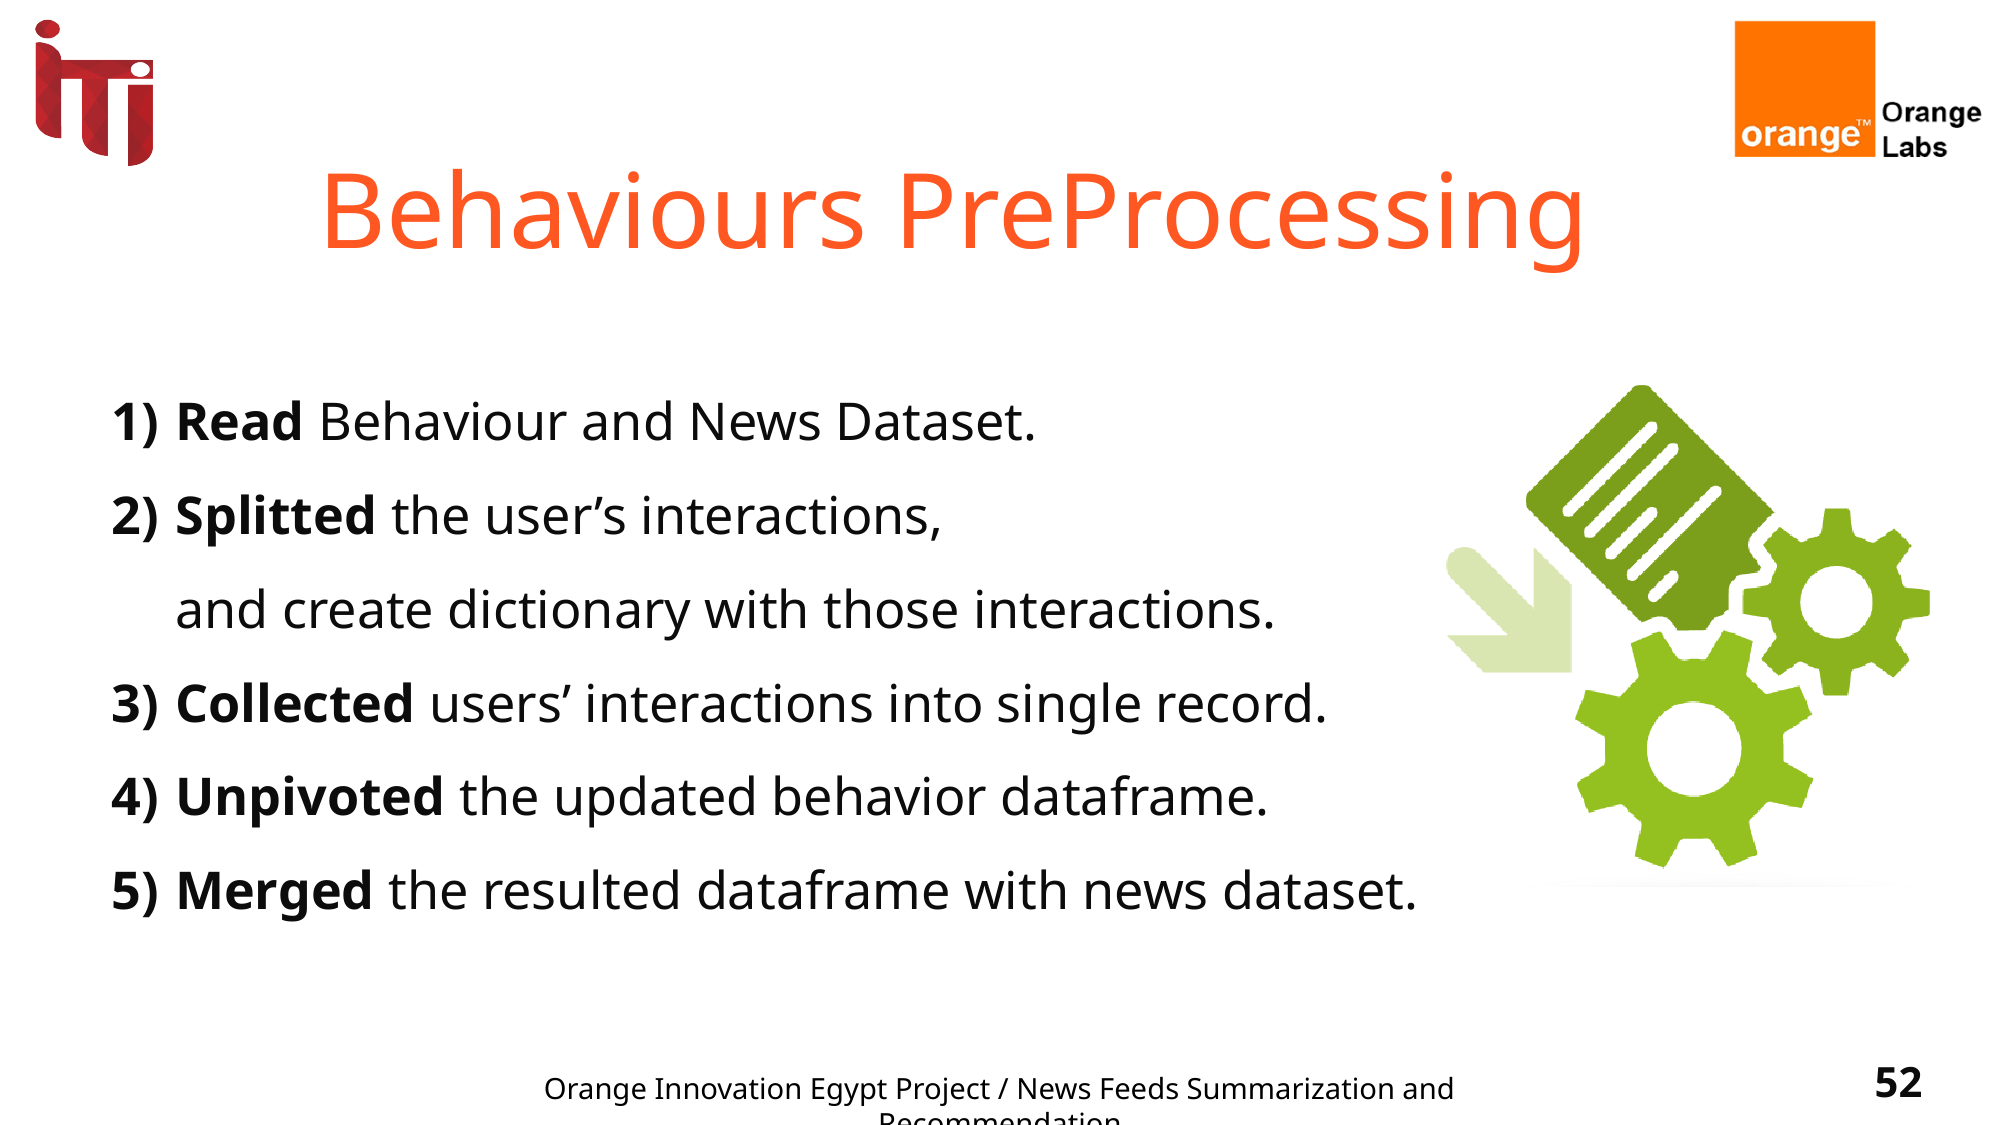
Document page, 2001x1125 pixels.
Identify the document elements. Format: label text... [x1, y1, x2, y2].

slide_number ‹#› [1777, 1061, 1938, 1107]
picture [1712, 12, 2000, 166]
title Behaviours PreProcessing [145, 96, 1763, 342]
picture [1426, 362, 1966, 887]
list Read Behaviour and News Dataset. Splitted the user’s interactions, and create dictionary with those interactions. Collected users’ interactions into single record. Unpivoted the updated behavior dataframe. Merged the resulted dataframe with news dataset. [93, 350, 1986, 1010]
picture [24, 0, 169, 166]
